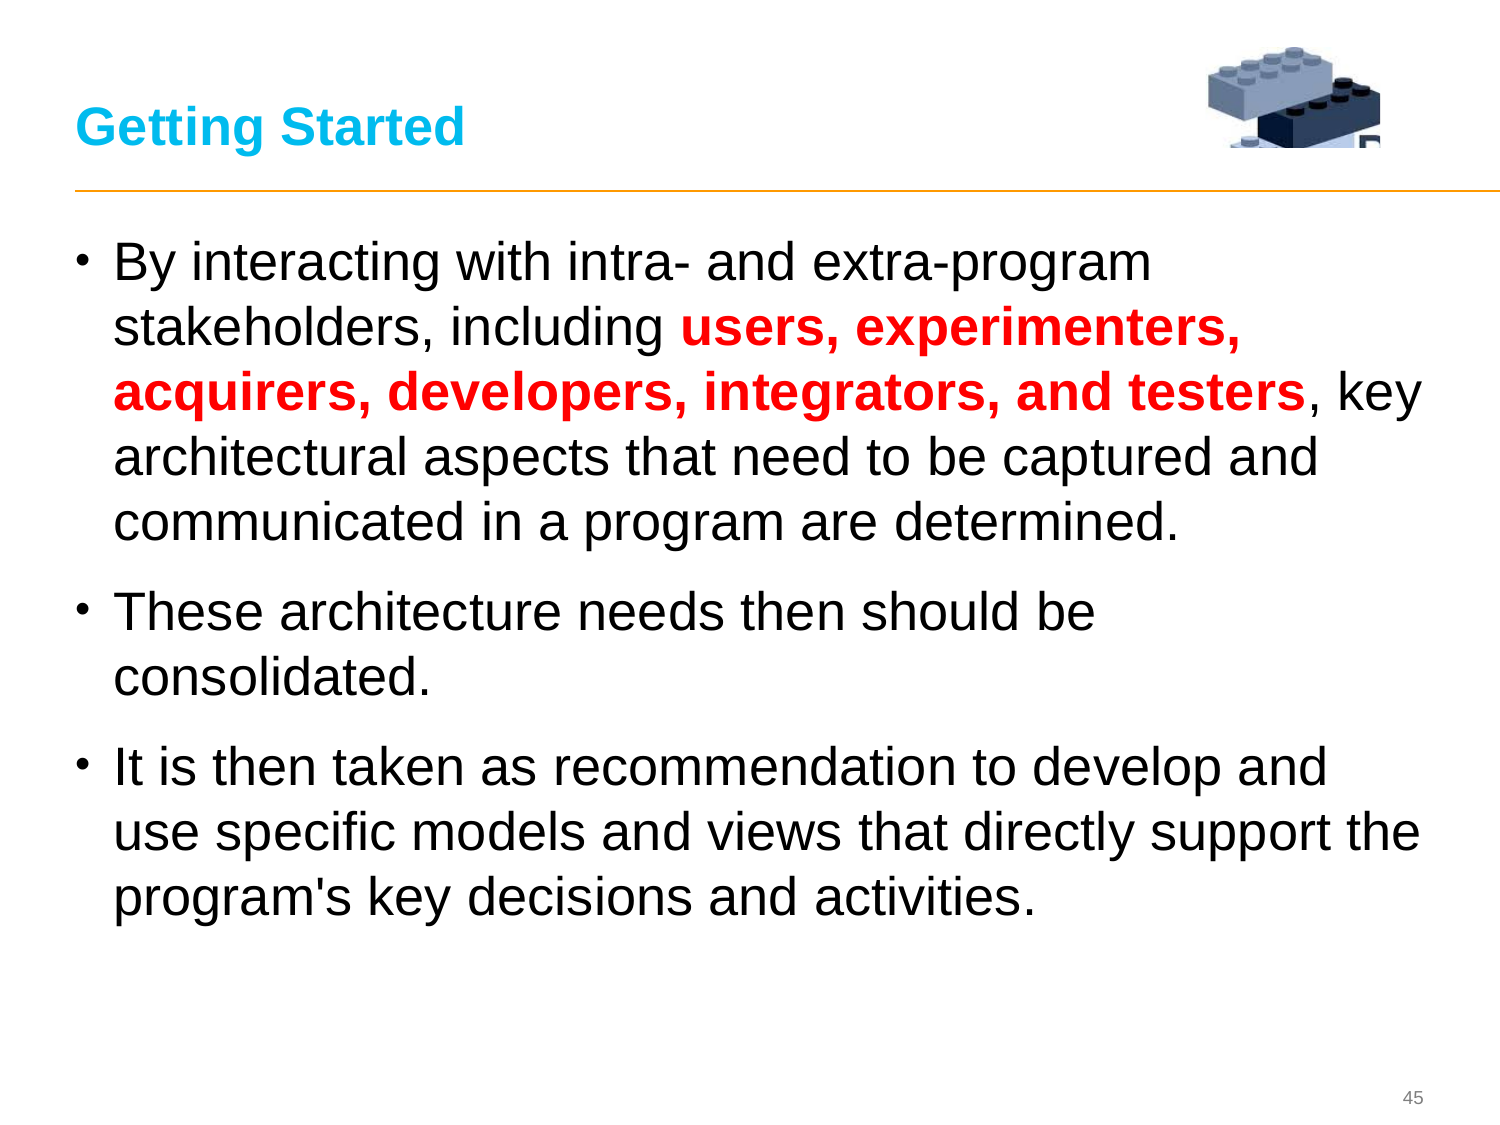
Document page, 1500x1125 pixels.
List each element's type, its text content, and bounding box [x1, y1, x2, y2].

list By interacting with intra- and extra-program stakeholders, including users, experimenters, acquirers, developers, integrators, and testers, key architectural aspects that need to be captured and communicated in a program are determined. These architecture needs then should be consolidated. It is then taken as recommendation to develop and use specific models and views that directly support the program's key decisions and activities. [75, 226, 1425, 1018]
title Getting Started [75, 27, 1422, 157]
